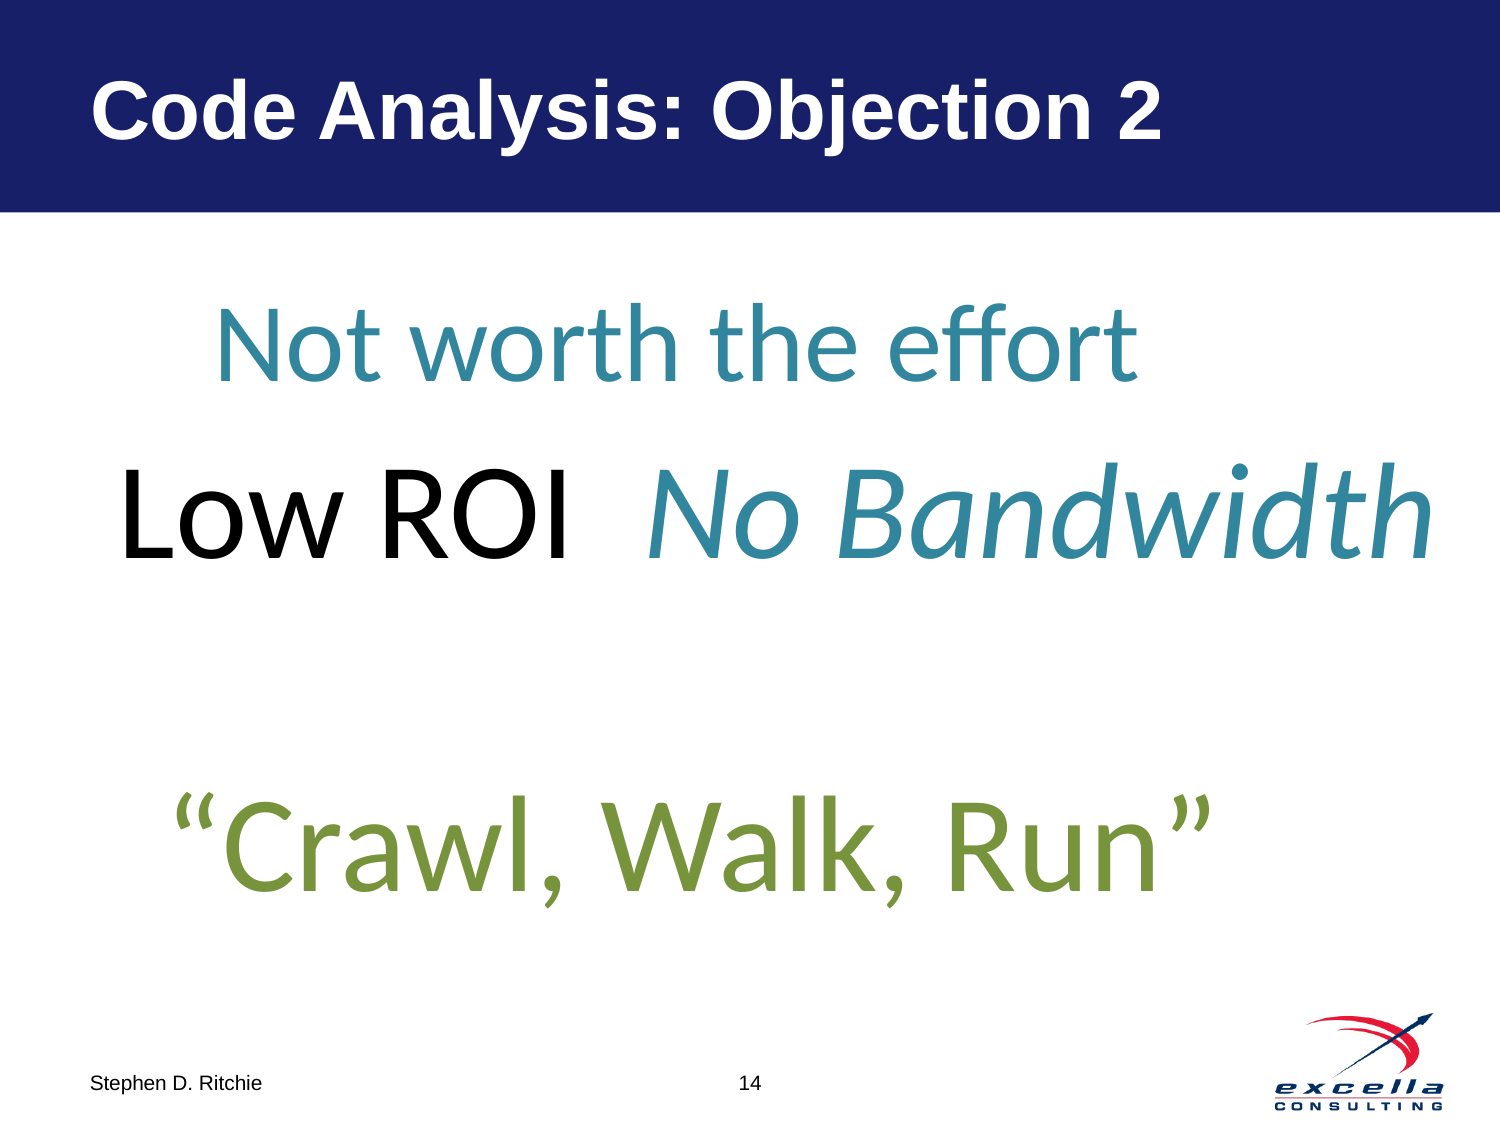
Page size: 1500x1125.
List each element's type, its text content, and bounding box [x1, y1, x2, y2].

title Code Analysis: Objection 2 [75, 12, 1425, 200]
text_box Low ROI [102, 413, 591, 593]
text_box “Crawl, Walk, Run” [149, 746, 1350, 927]
footer 14 [512, 1062, 988, 1103]
text_box No Bandwidth [628, 413, 1453, 593]
picture [1270, 1009, 1450, 1115]
text_box Not worth the effort [198, 261, 1157, 412]
